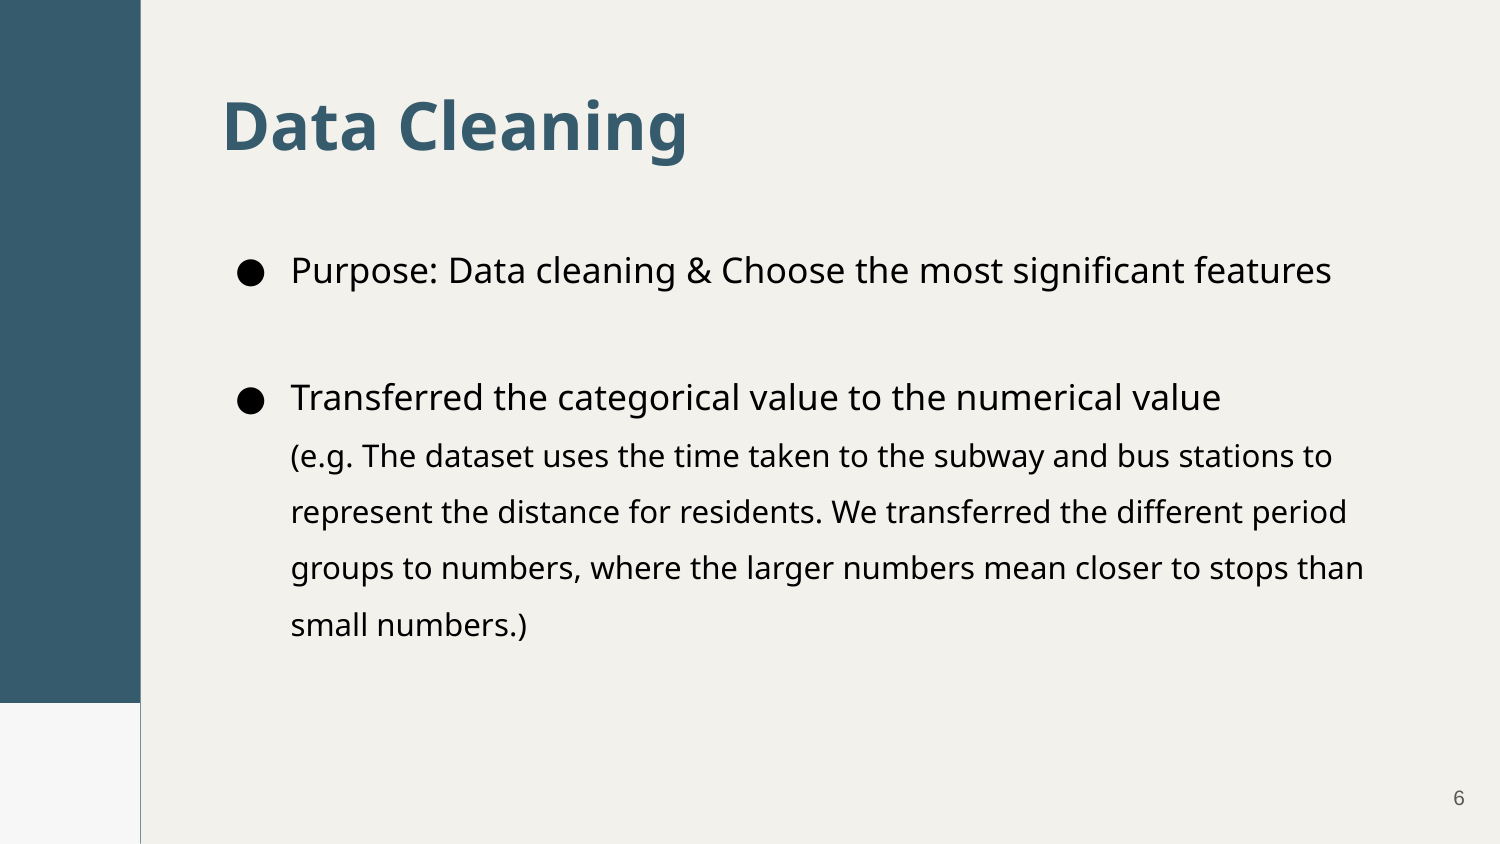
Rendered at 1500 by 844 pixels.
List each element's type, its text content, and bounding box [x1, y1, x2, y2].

slide_number 6 [1389, 764, 1480, 830]
text_box Data Cleaning [221, 75, 1079, 164]
text_box [0, 0, 141, 703]
text_box Purpose: Data cleaning & Choose the most significant features Transferred the categorical value to the numerical value (e.g. The dataset uses the time taken to the subway and bus stations to represent the distance for residents. We transferred the different period groups to numbers, where the larger numbers mean closer to stops than small numbers.) [200, 211, 1410, 741]
text_box [0, 703, 141, 844]
